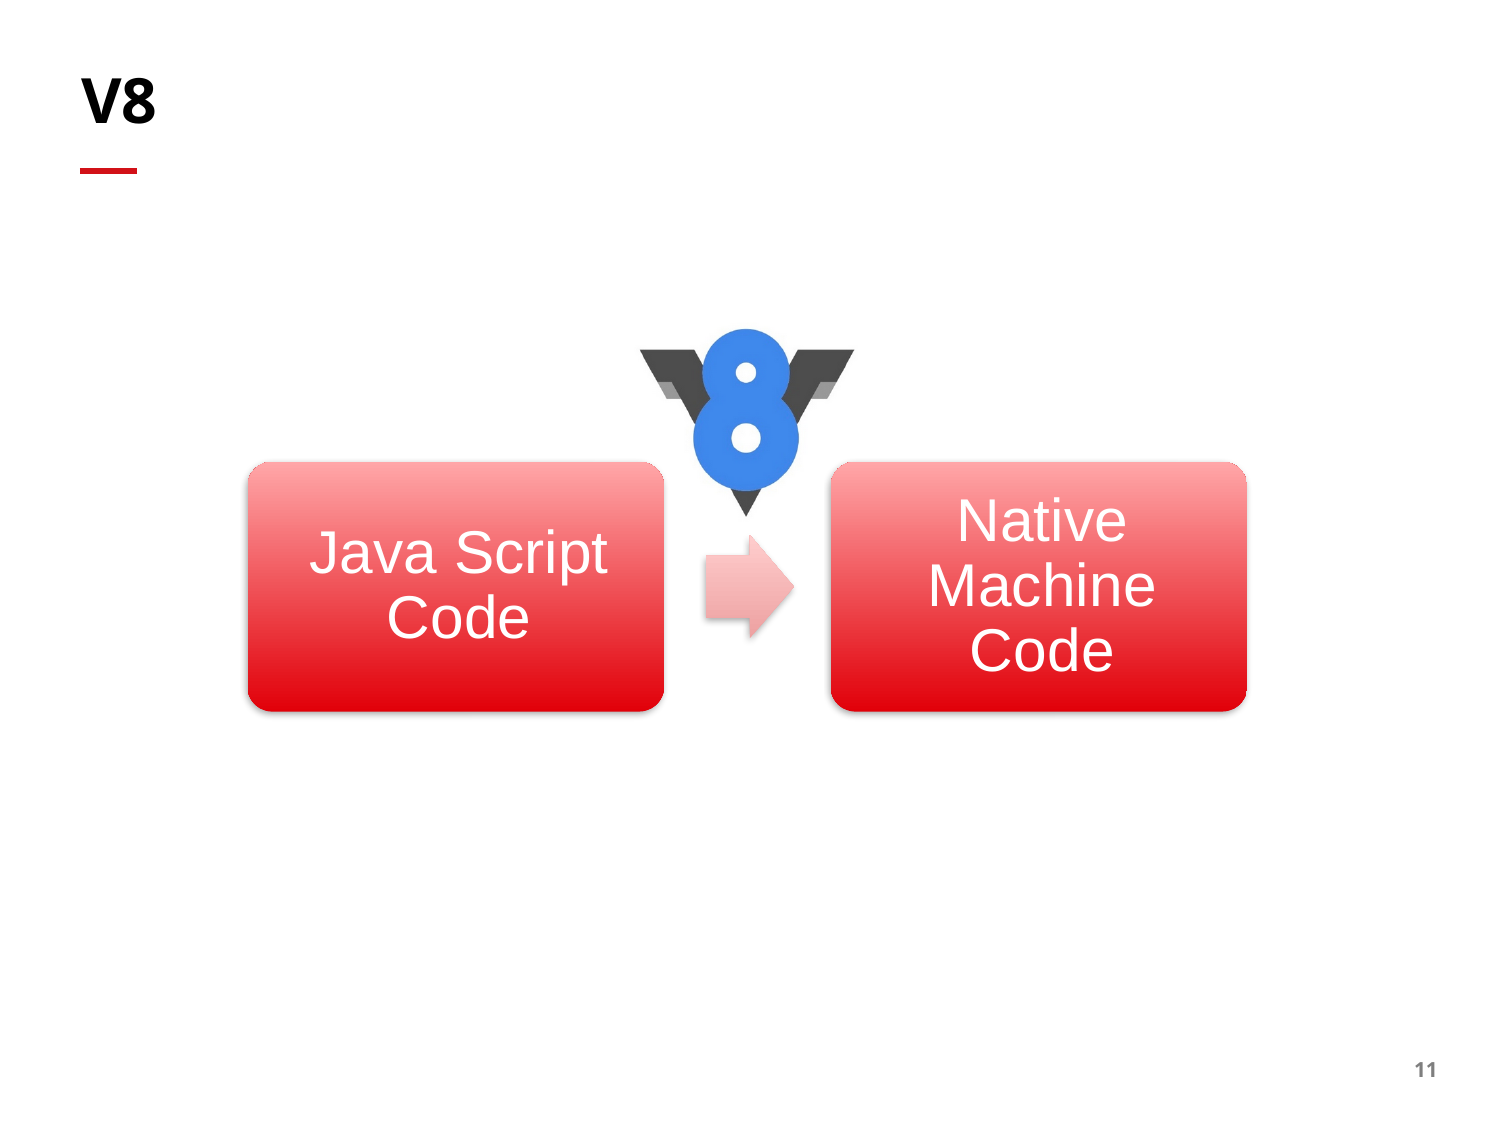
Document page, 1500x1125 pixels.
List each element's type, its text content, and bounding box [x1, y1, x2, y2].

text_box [247, 435, 1248, 738]
picture [597, 322, 891, 435]
title V8 [81, 68, 1421, 138]
